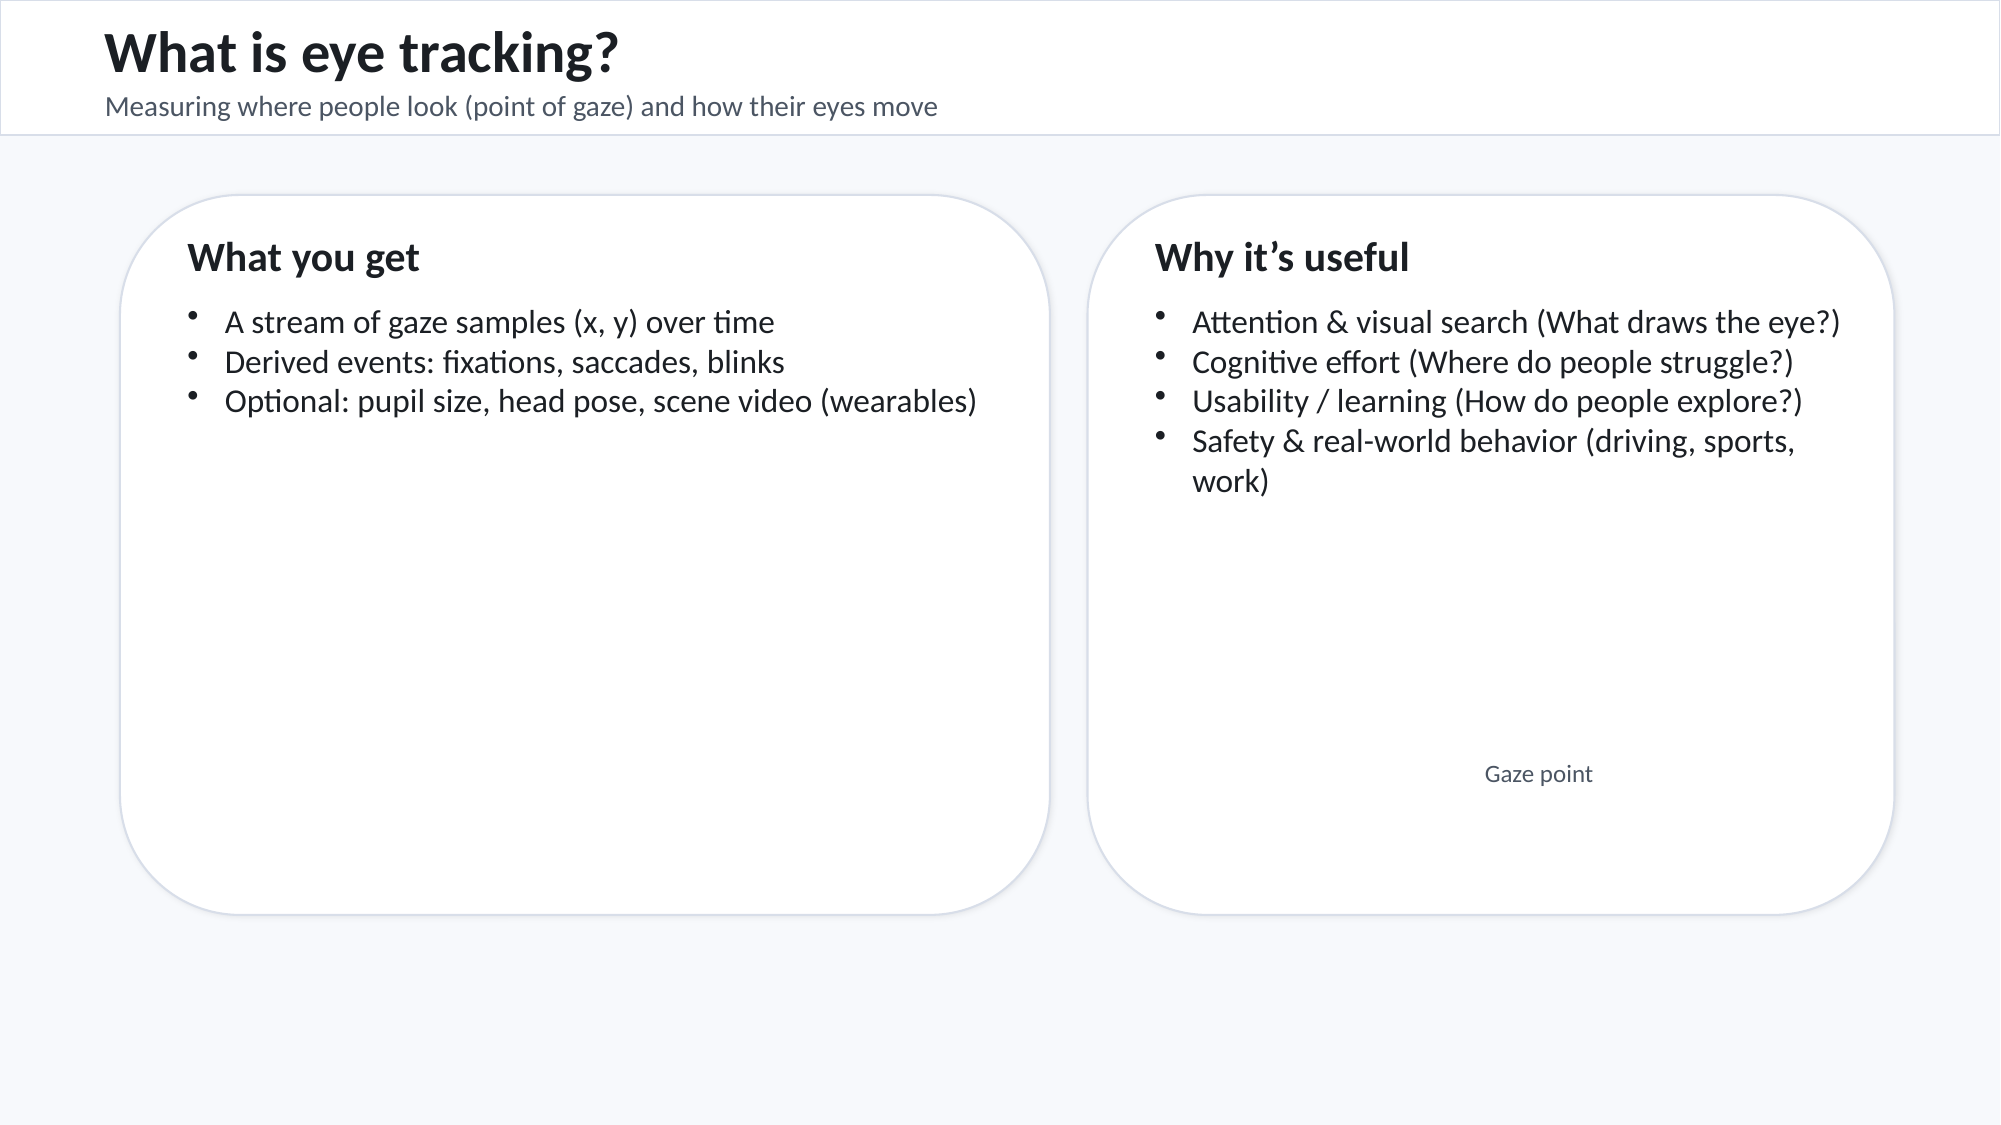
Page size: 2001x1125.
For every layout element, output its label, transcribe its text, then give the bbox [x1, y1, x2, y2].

text_box [1087, 194, 1895, 915]
text_box What is eye tracking? [89, 21, 1665, 78]
text_box Measuring where people look (point of gaze) and how their eyes move [89, 83, 1920, 126]
text_box [119, 194, 1050, 915]
text_box Gaze point [1469, 749, 1815, 795]
text_box [0, 0, 2000, 135]
text_box Why it’s useful [1139, 224, 1860, 285]
text_box Attention & visual search (What draws the eye?) Cognitive effort (Where do people struggle?) Usability / learning (How do people explore?) Safety & real-world behavior (driving, sports, work) [1140, 292, 1883, 545]
text_box What you get [172, 224, 1013, 285]
text_box A stream of gaze samples (x, y) over time Derived events: fixations, saccades, blinks Optional: pupil size, head pose, scene video (wearables) [172, 292, 1028, 505]
